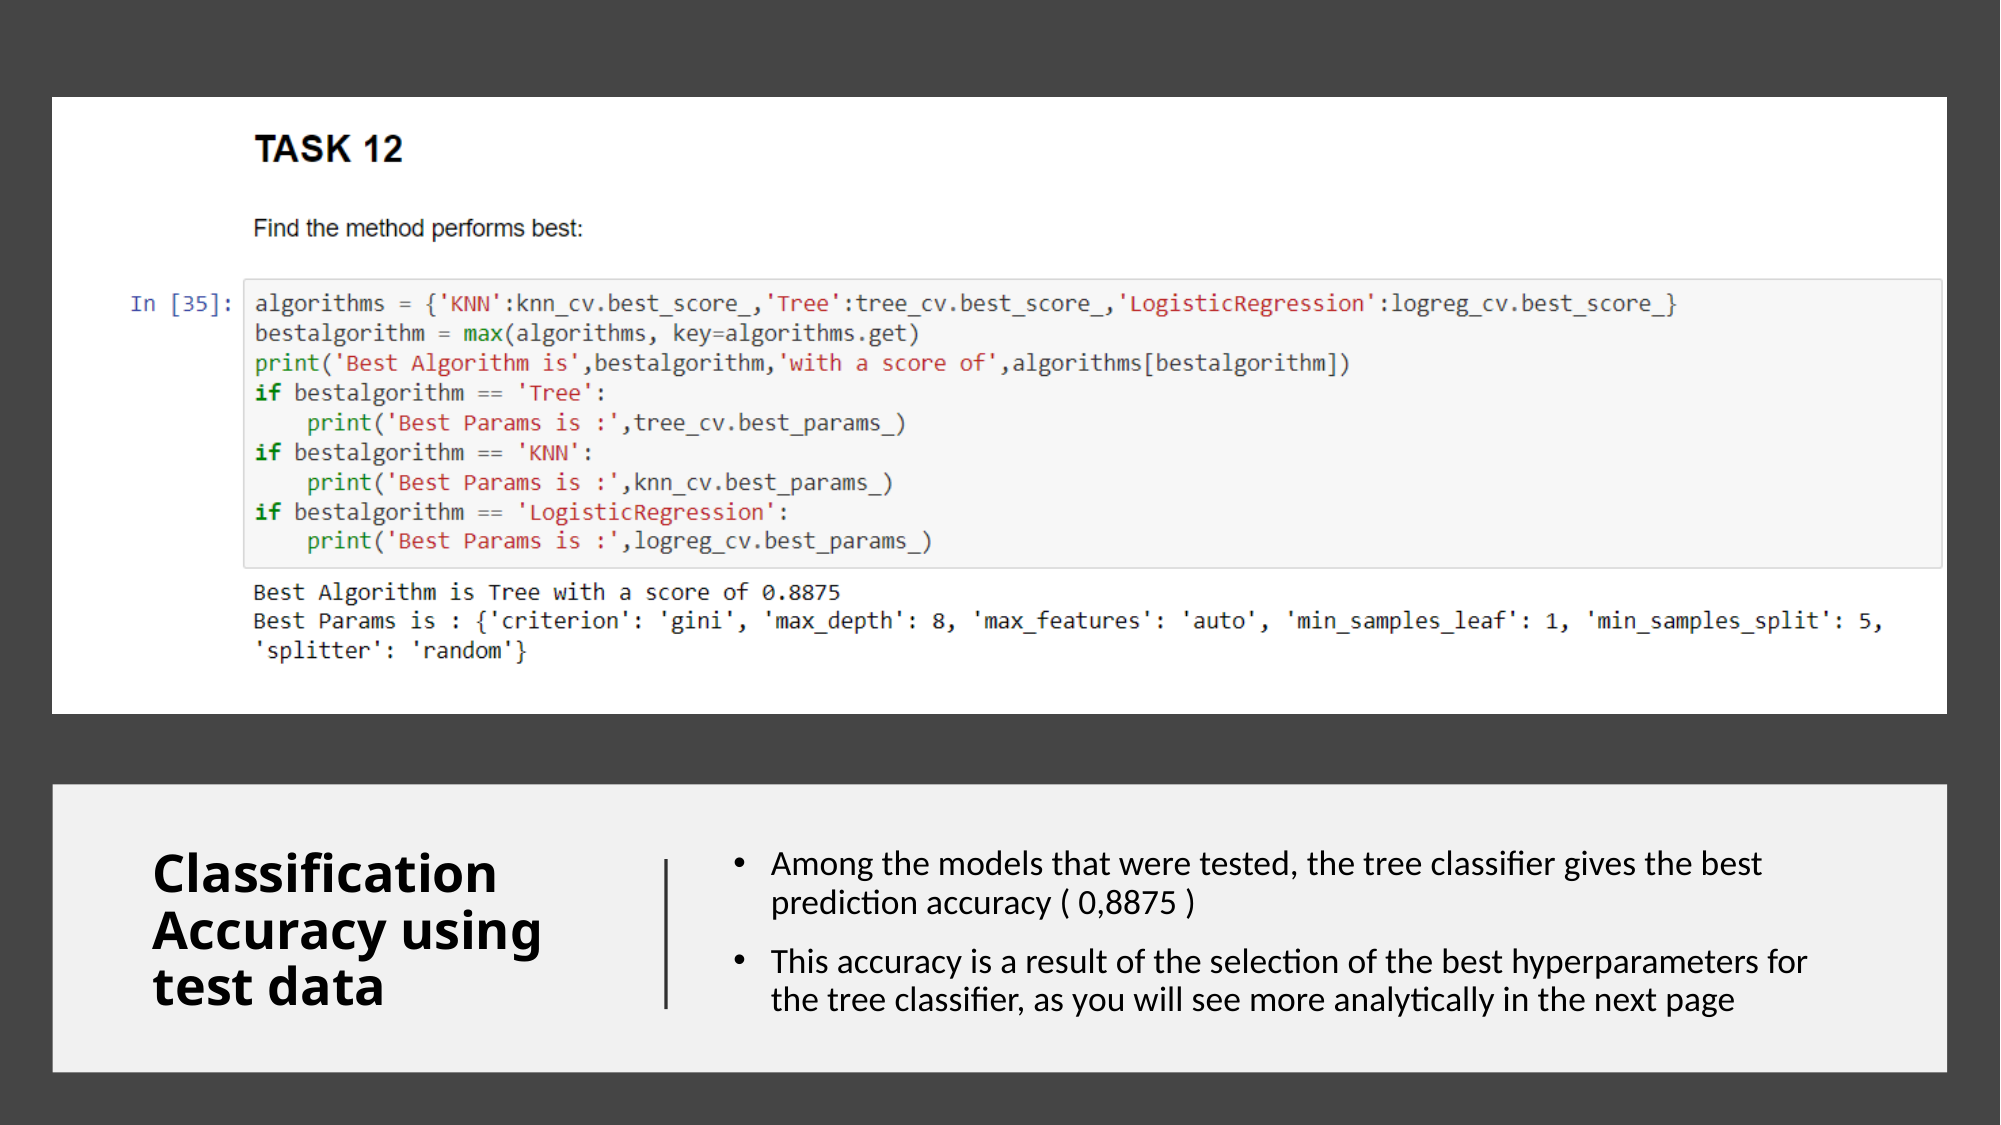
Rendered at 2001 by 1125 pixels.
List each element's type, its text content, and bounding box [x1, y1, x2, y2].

text_box [52, 783, 1948, 1073]
text_box [0, 0, 2000, 1125]
list Among the models that were tested, the tree classifier gives the best prediction accuracy ( 0,8875 ) This accuracy is a result of the selection of the best hyperparameters for the tree classifier, as you will see more analytically in the next page [718, 821, 1863, 1043]
title Classification Accuracy using test data [138, 821, 612, 1043]
picture [52, 97, 1947, 714]
